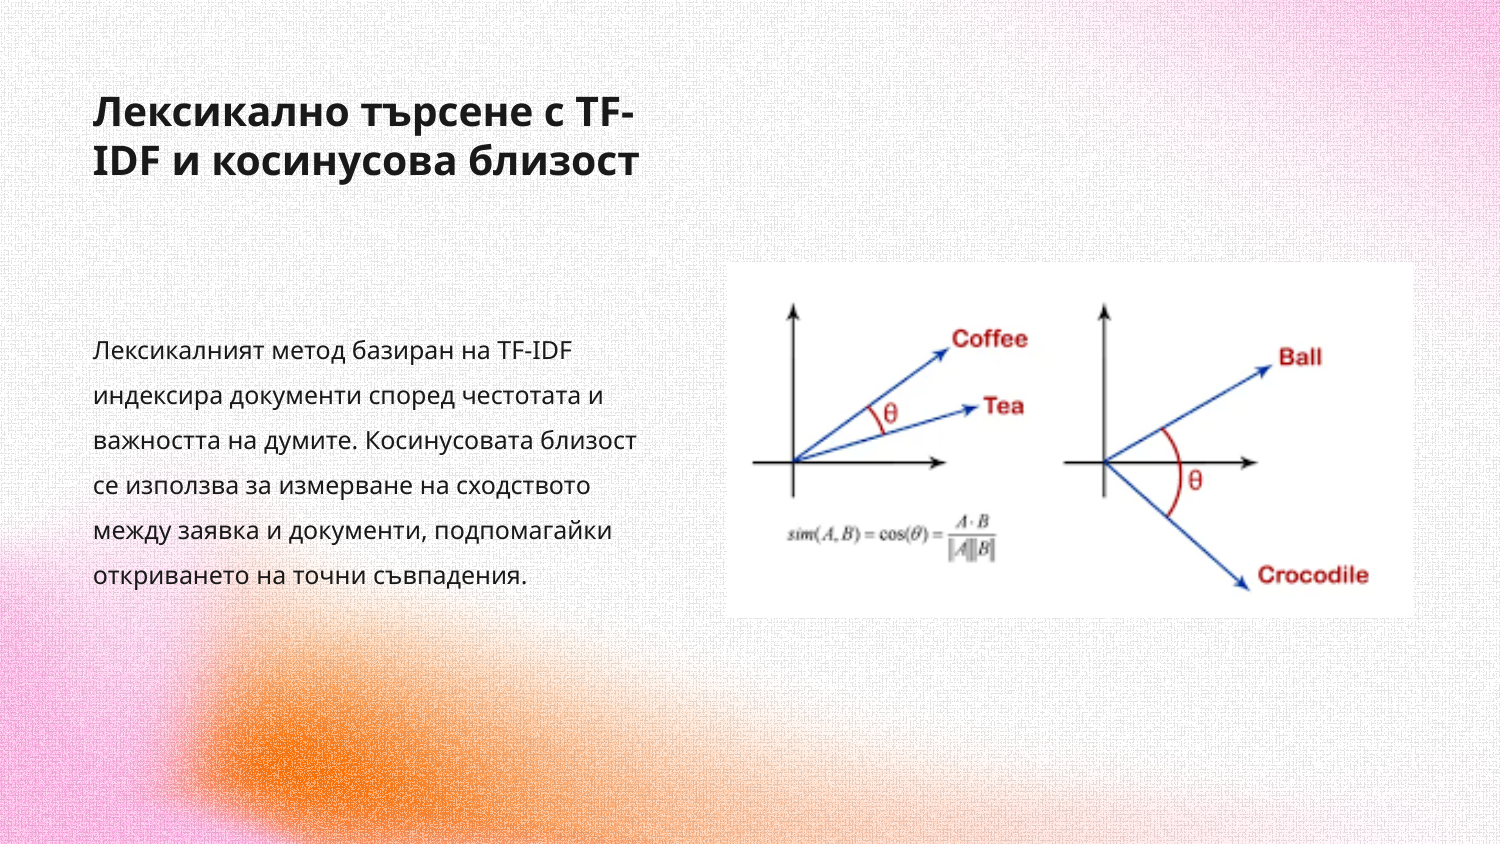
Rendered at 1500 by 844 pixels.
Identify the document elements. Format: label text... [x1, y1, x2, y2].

text_box Лексикалният метод базиран на TF-IDF индексира документи според честотата и важността на думите. Косинусовата близост се използва за измерване на сходството между заявка и документи, подпомагайки откриването на точни съвпадения. [78, 312, 672, 766]
picture [0, 0, 1500, 844]
text_box Лексикално търсене с TF-IDF и косинусова близост [78, 78, 672, 235]
